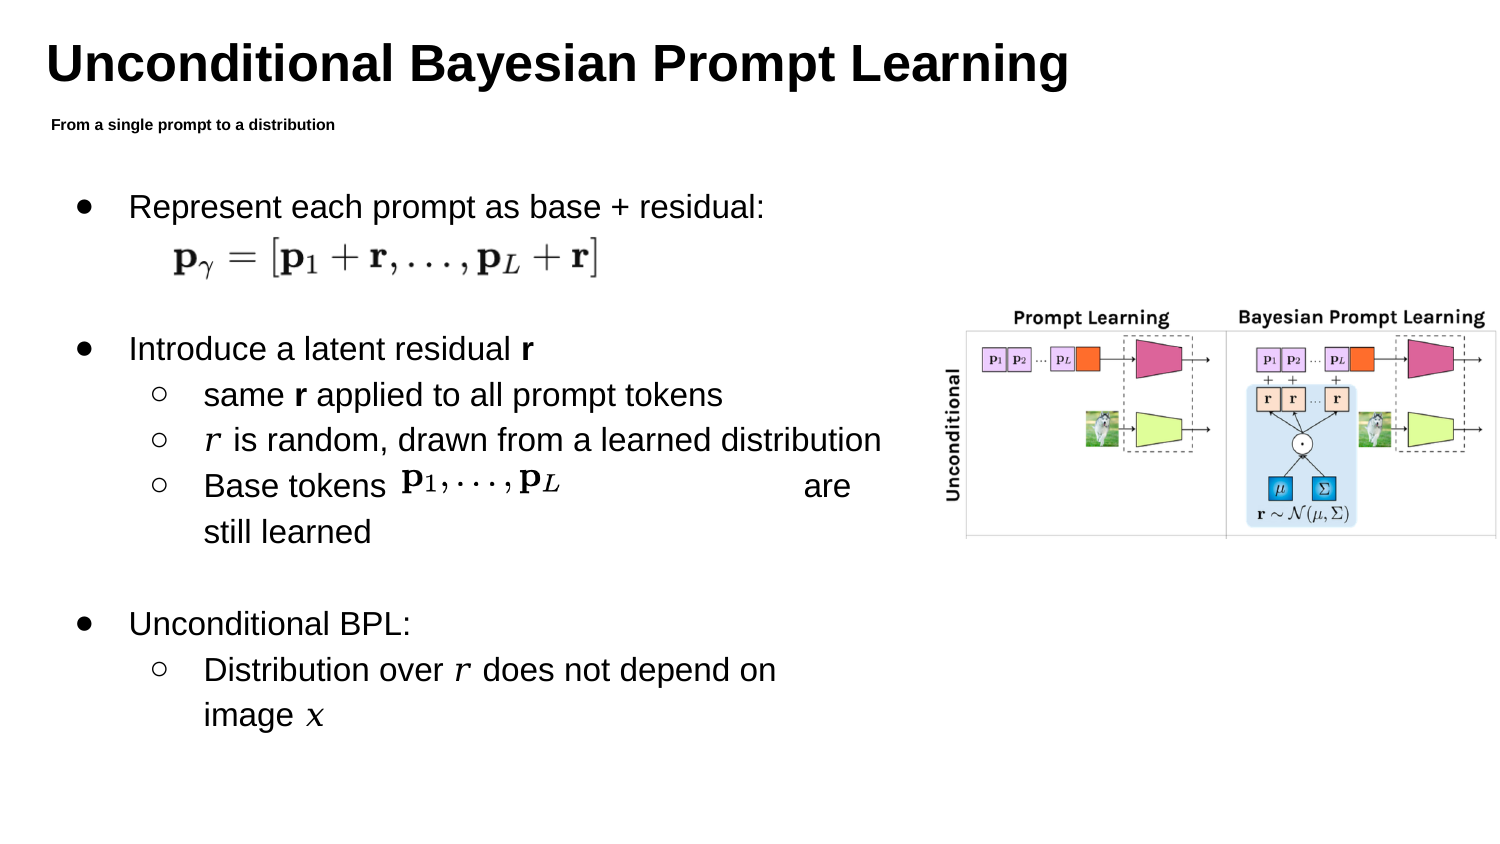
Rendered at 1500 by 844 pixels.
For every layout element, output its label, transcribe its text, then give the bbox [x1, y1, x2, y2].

picture [166, 229, 612, 291]
picture [393, 457, 569, 508]
title From a single prompt to a distribution [36, 99, 1172, 149]
picture [932, 305, 1500, 539]
list Represent each prompt as base + residual: Introduce a latent residual r same r applied to all prompt tokens 𝑟 is random, drawn from a learned distribution Base tokens​ are still learned Unconditional BPL: Distribution over 𝑟 does not depend on image 𝑥 [38, 164, 922, 760]
title Unconditional Bayesian Prompt Learning [31, 14, 1430, 109]
